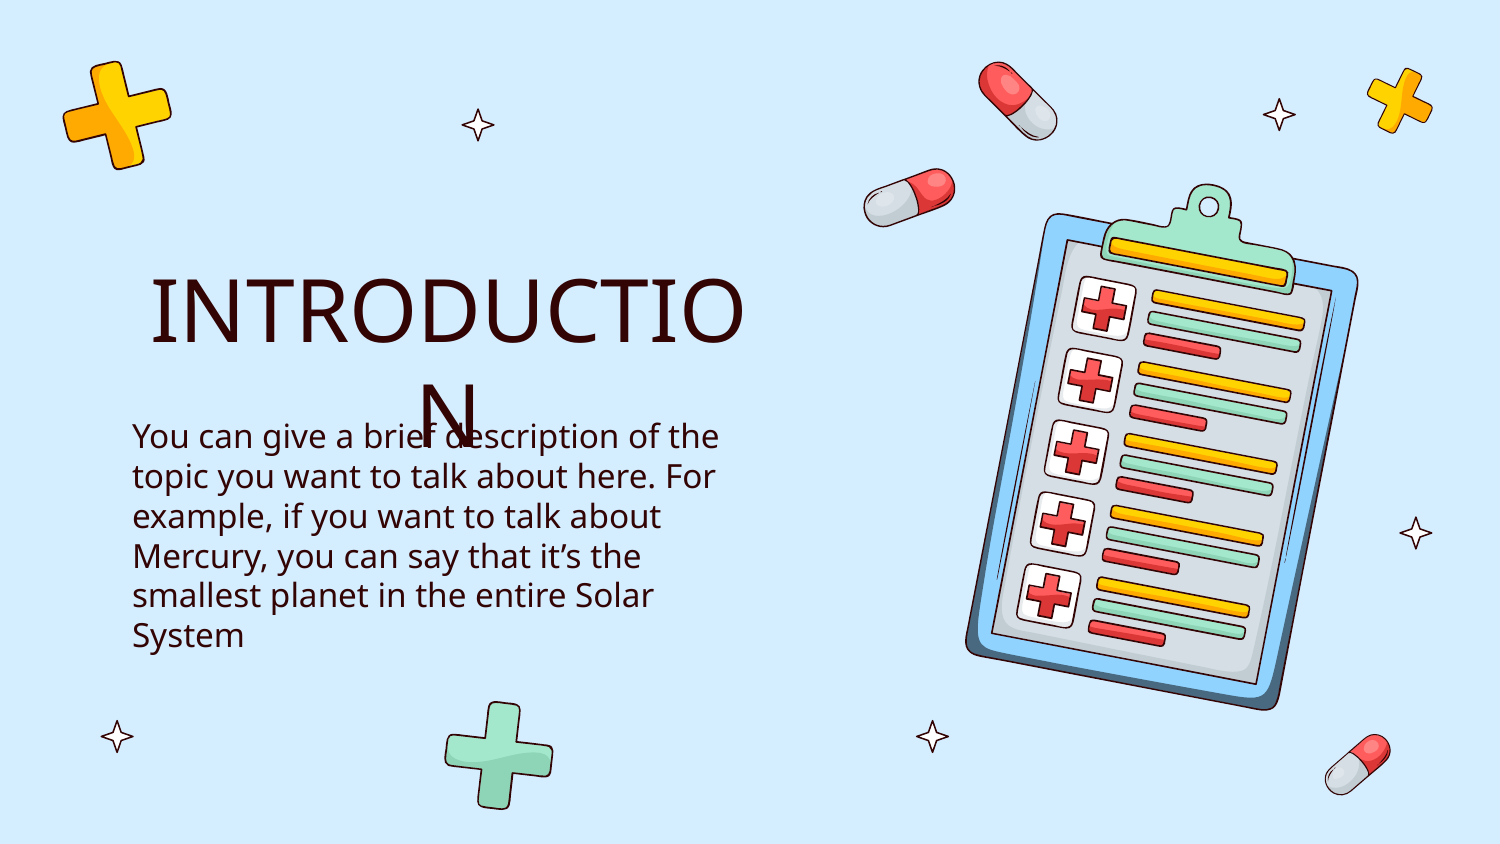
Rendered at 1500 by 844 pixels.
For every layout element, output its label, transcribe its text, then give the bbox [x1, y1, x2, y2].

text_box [862, 167, 958, 228]
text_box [975, 61, 1059, 141]
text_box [1004, 179, 1331, 691]
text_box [1333, 727, 1383, 803]
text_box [1364, 67, 1435, 135]
title INTRODUCTION [117, 239, 781, 385]
text_box [1400, 517, 1432, 549]
text_box [916, 720, 949, 753]
subtitle You can give a brief description of the topic you want to talk about here. For example, if you want to talk about Mercury, you can say that it’s the smallest planet in the entire Solar System [117, 399, 781, 595]
text_box [1263, 98, 1296, 131]
text_box [462, 109, 494, 141]
